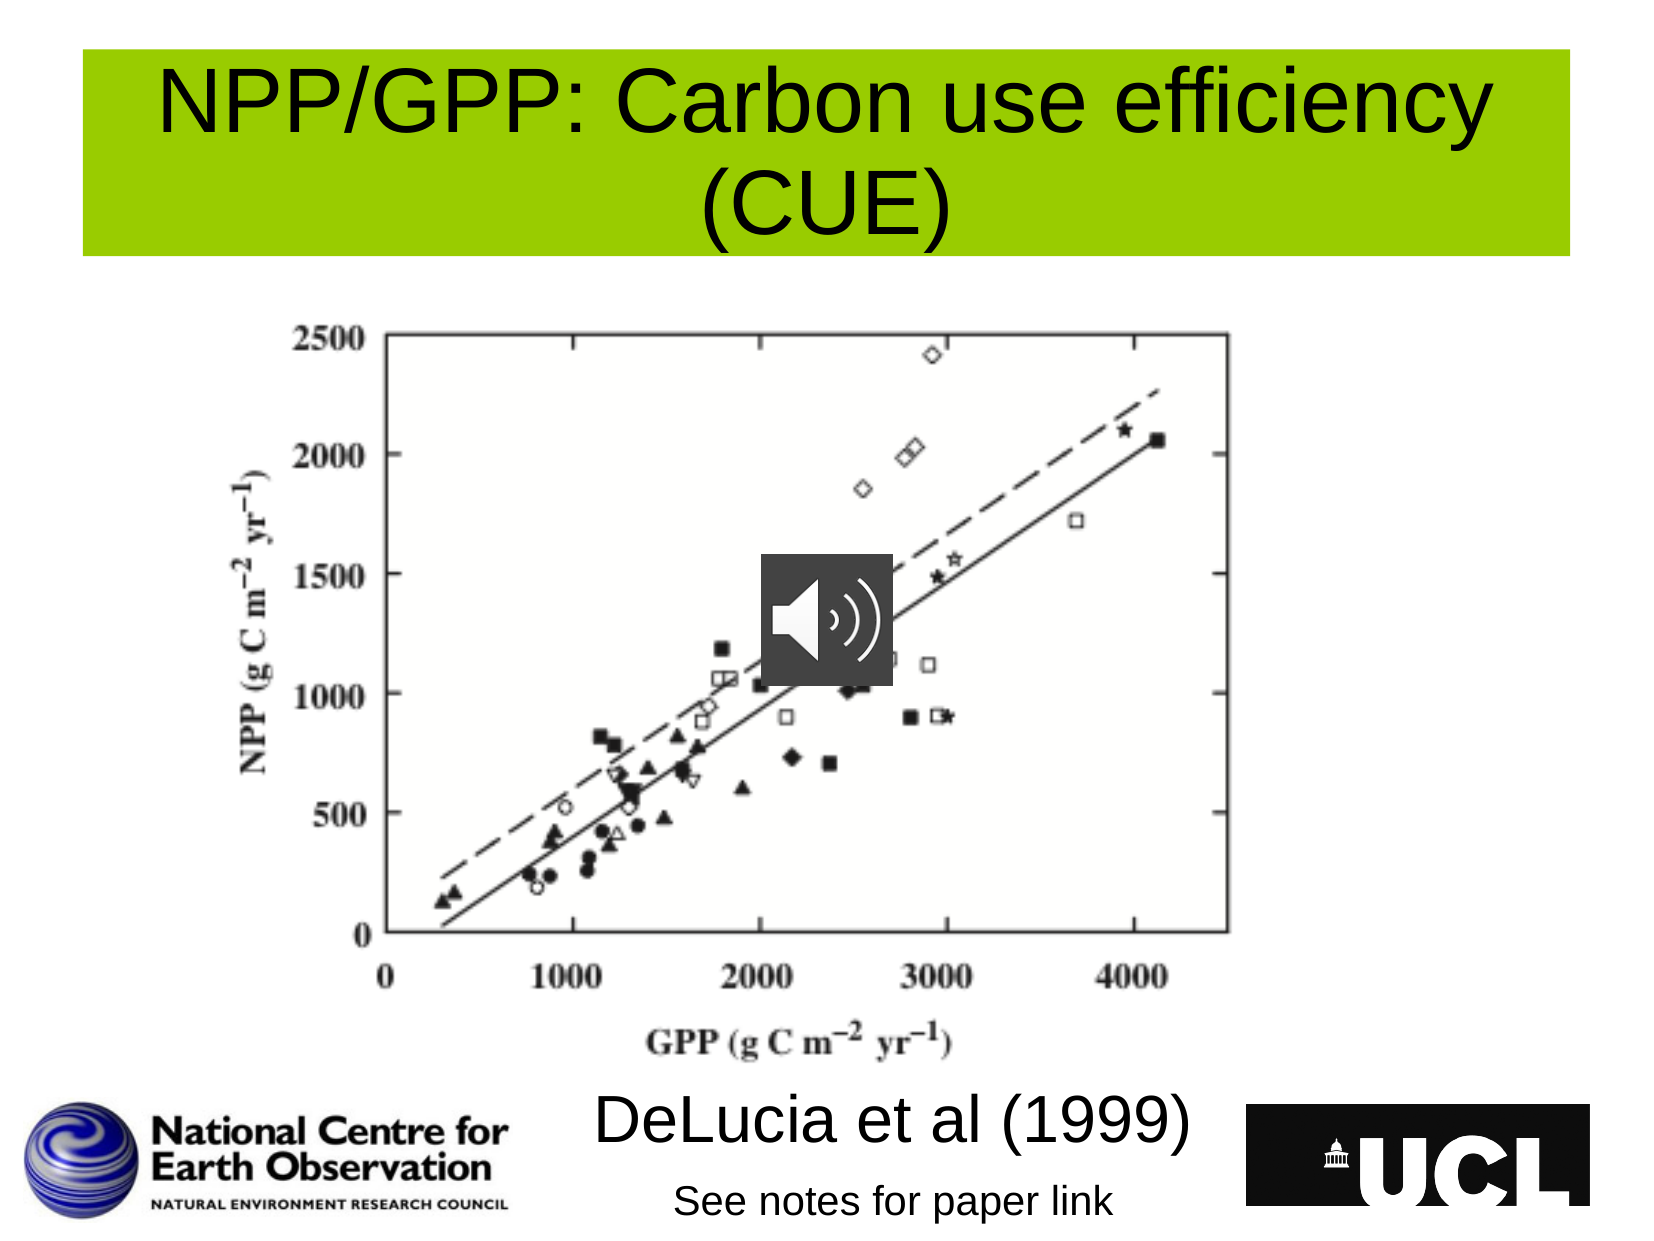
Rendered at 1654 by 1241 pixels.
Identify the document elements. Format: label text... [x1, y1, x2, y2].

picture [1246, 1104, 1590, 1206]
text_box DeLucia et al (1999) See notes for paper link [578, 1104, 1209, 1232]
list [0, 277, 1488, 1097]
title NPP/GPP: Carbon use efficiency (CUE) [82, 49, 1571, 257]
picture [759, 553, 894, 687]
picture [23, 1097, 513, 1223]
